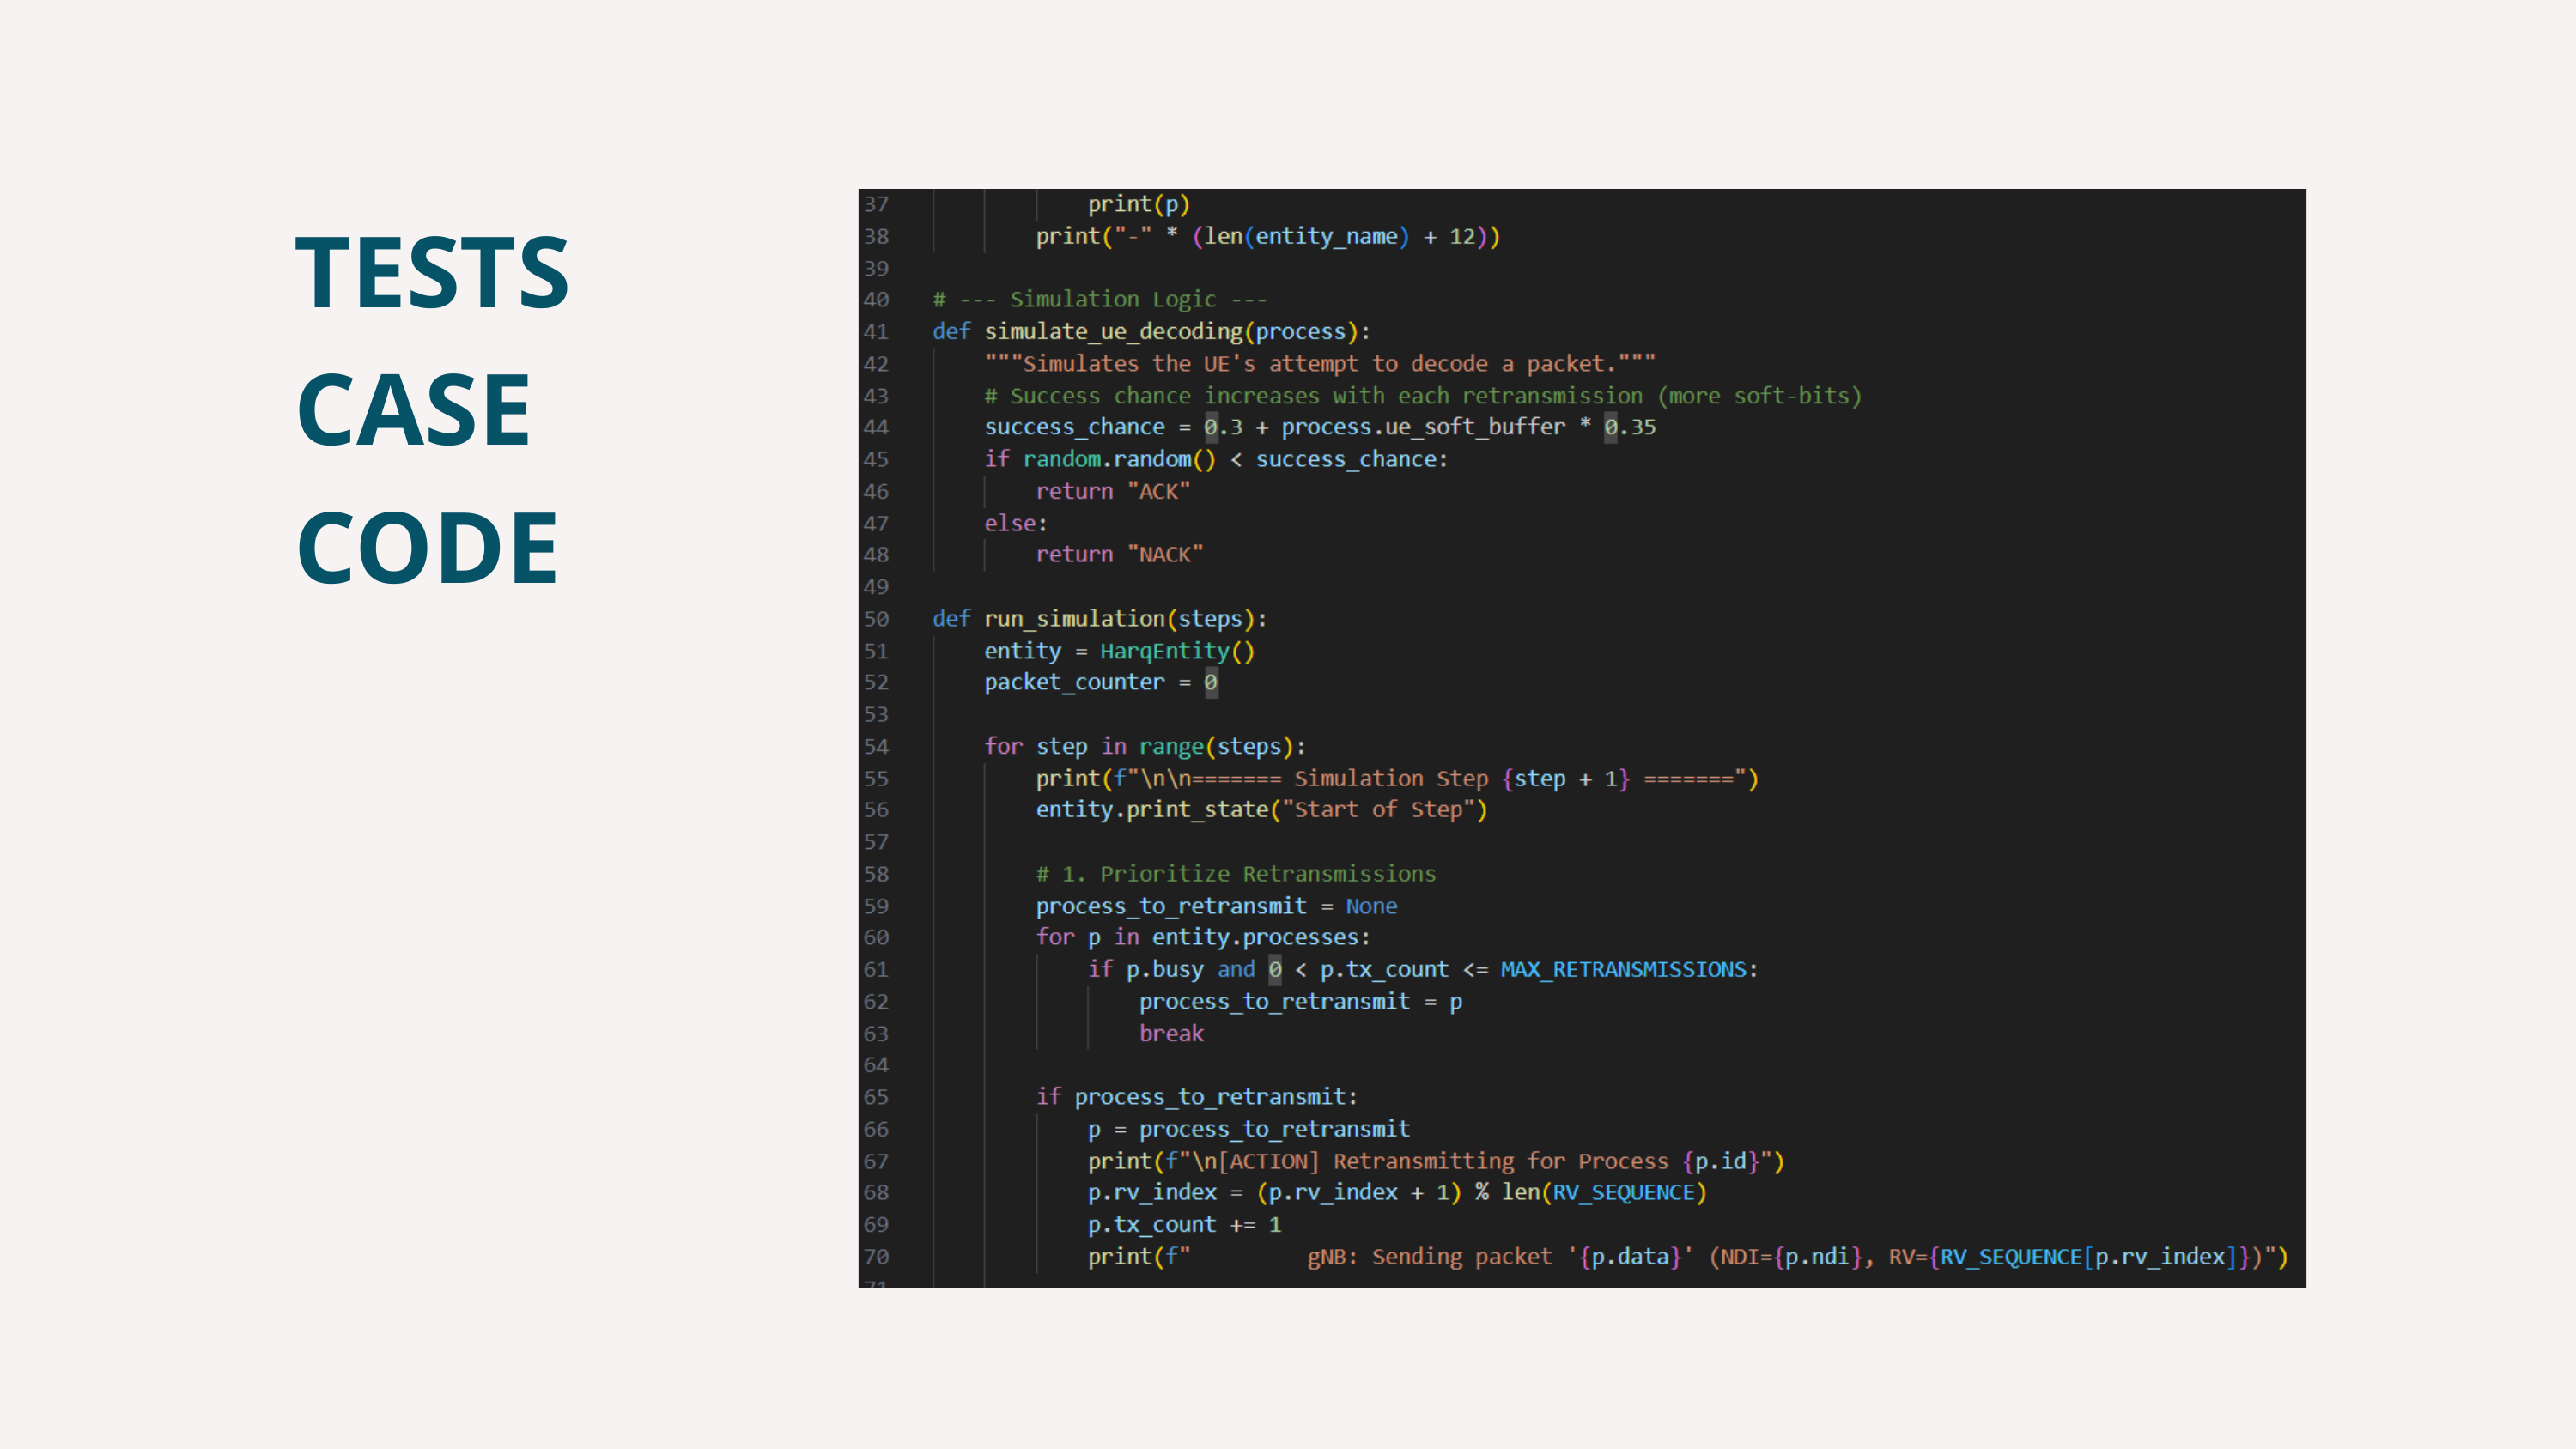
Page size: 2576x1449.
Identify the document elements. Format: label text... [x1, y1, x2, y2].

text_box TESTS CASE CODE [294, 189, 856, 603]
picture [858, 189, 2307, 1288]
